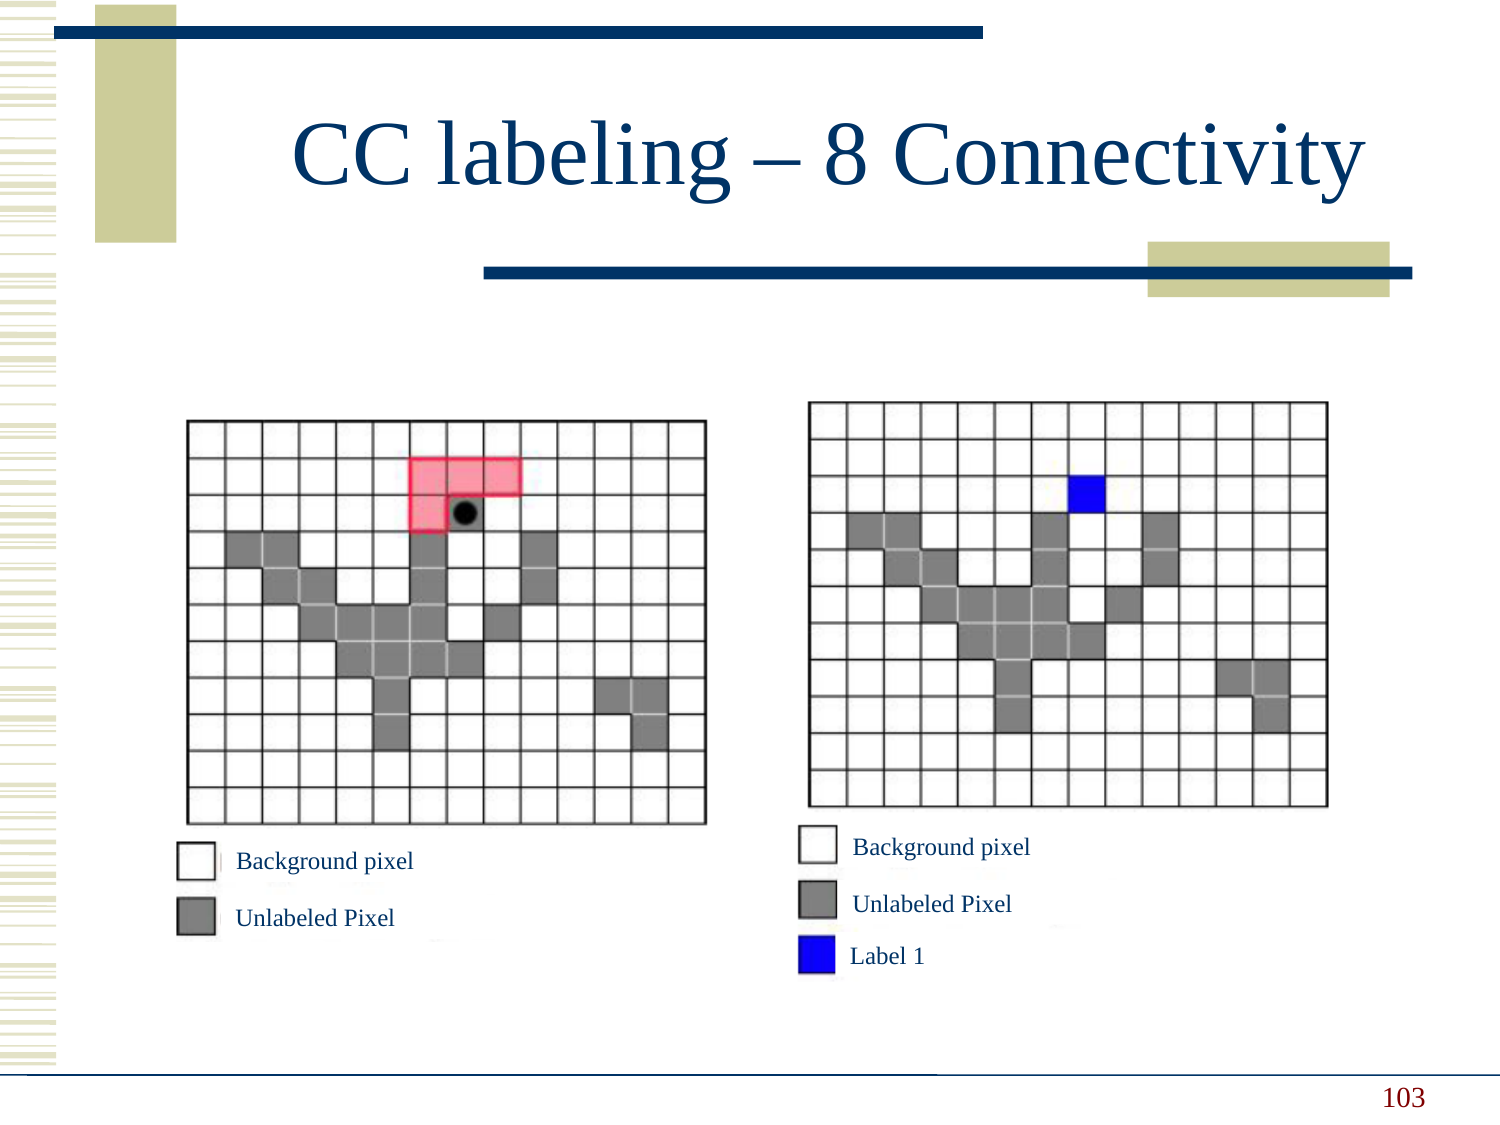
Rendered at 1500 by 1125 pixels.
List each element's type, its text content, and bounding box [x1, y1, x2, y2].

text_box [787, 387, 1341, 988]
text_box 103 [1080, 1046, 1441, 1121]
text_box CC labeling – 8 Connectivity [224, 62, 1436, 250]
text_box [162, 412, 726, 942]
